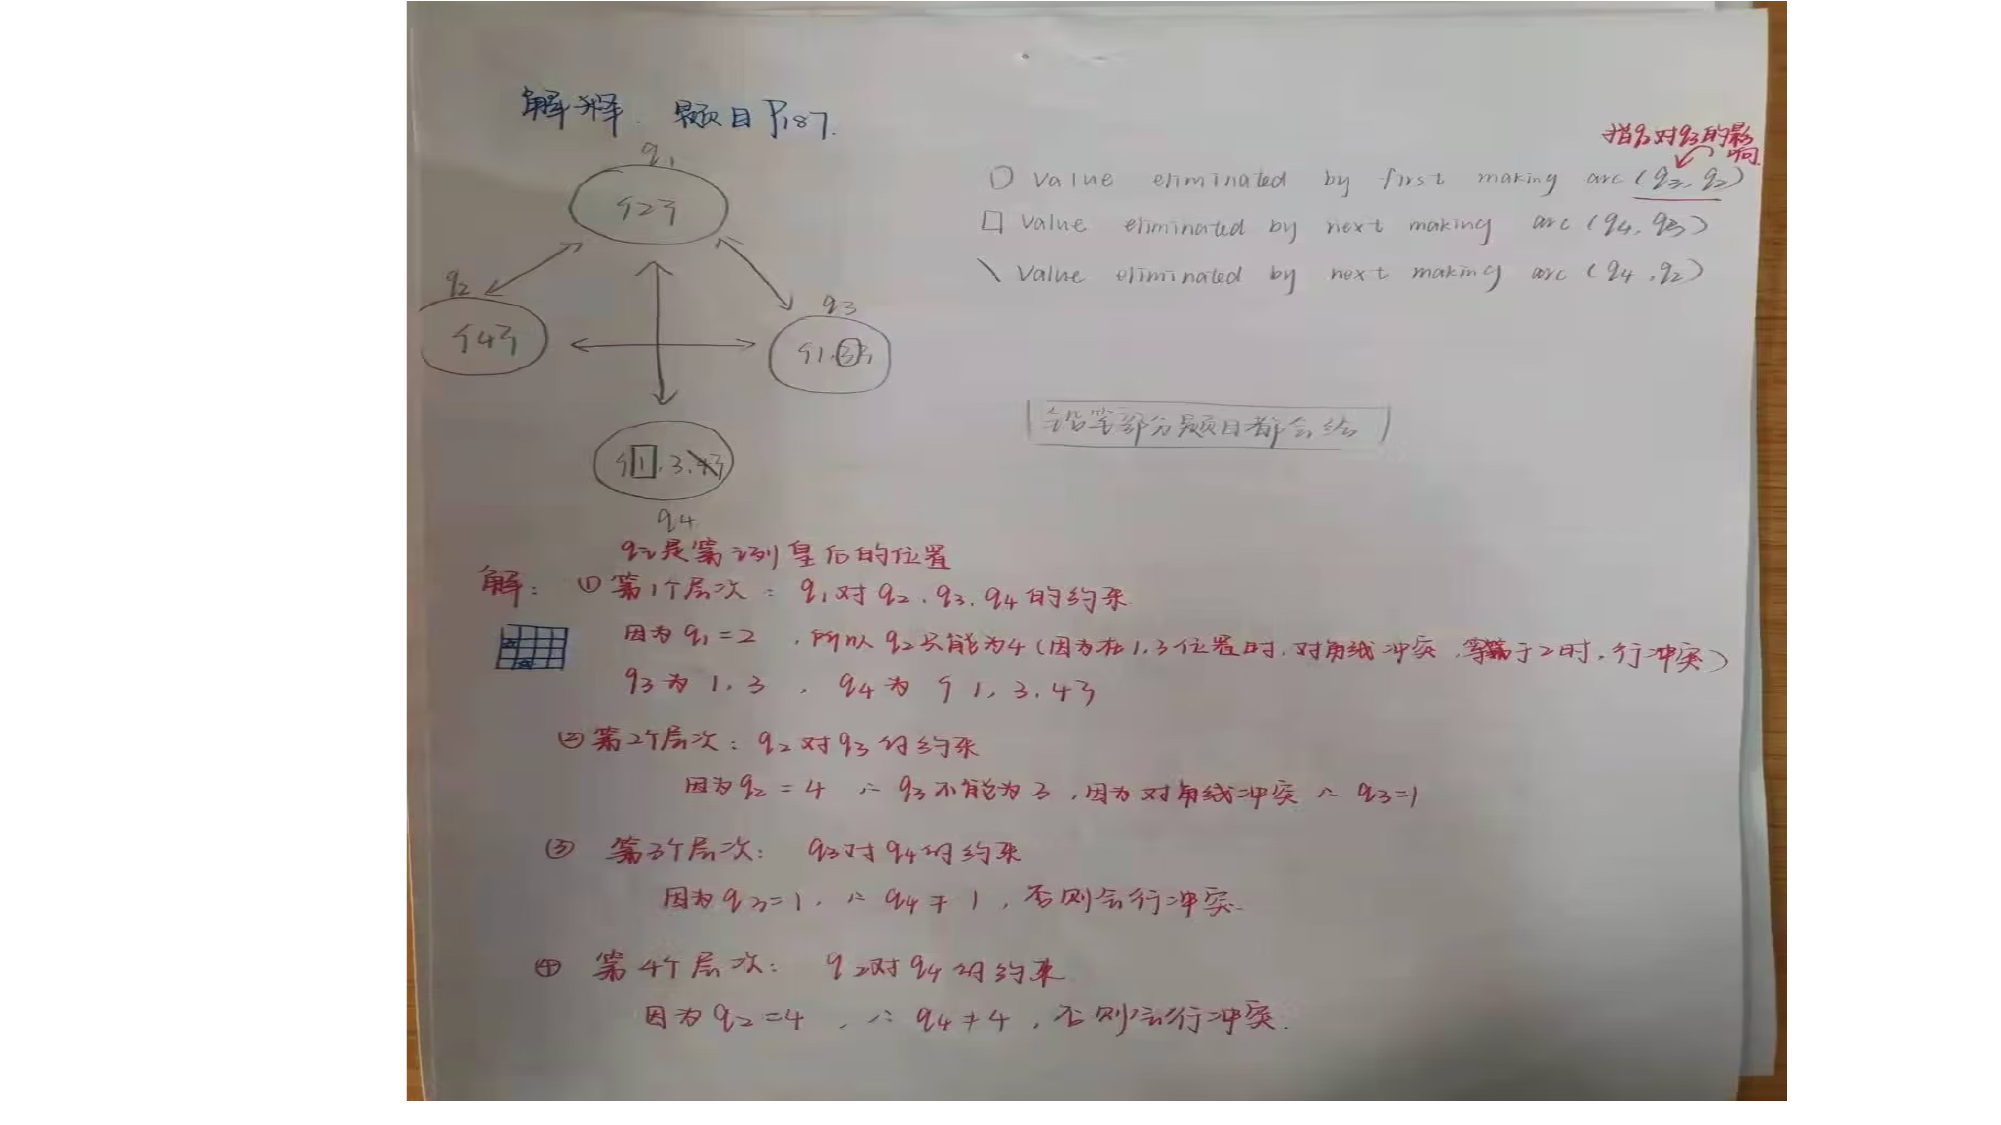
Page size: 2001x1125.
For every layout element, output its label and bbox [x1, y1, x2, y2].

picture [408, 0, 1785, 1125]
